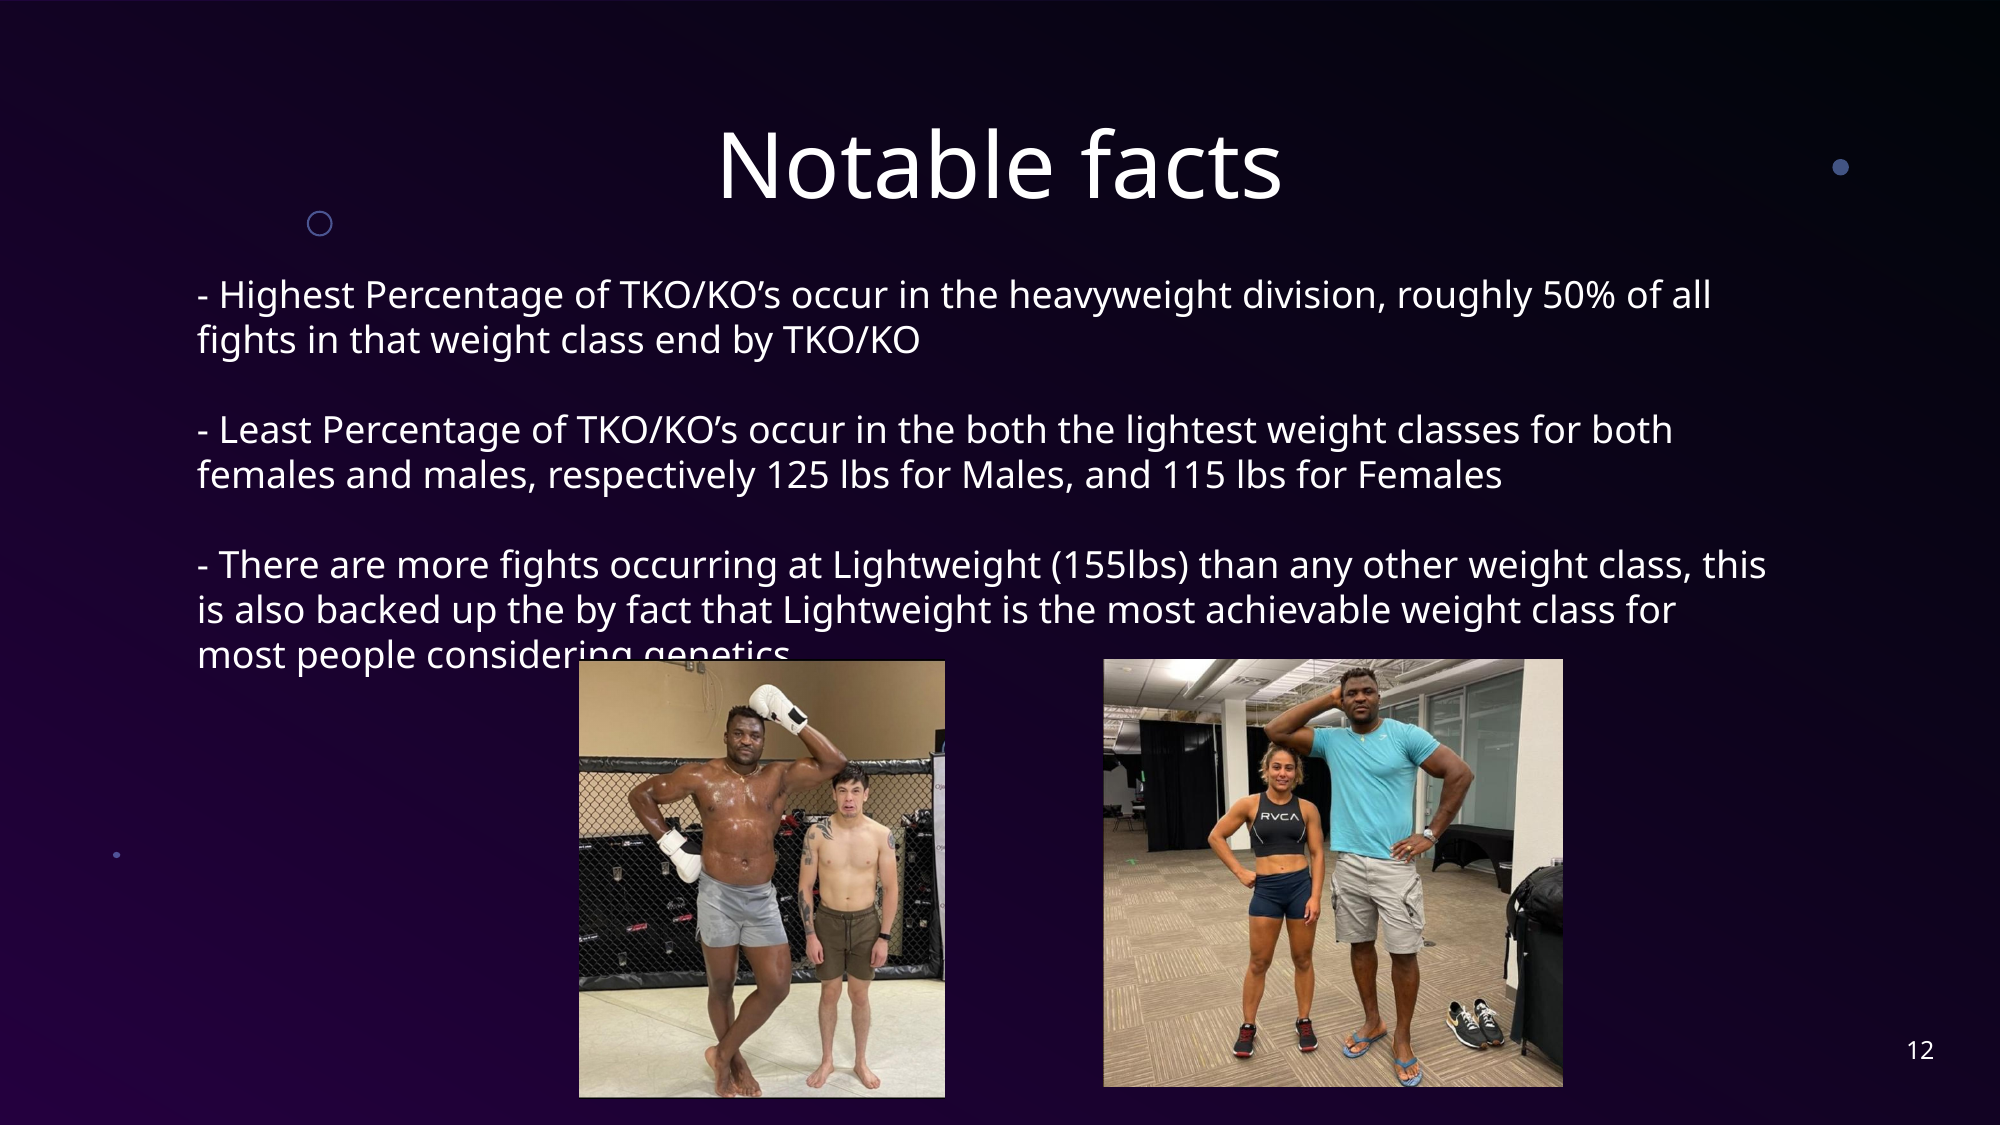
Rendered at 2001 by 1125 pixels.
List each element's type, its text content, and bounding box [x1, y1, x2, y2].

picture [1103, 659, 1563, 1087]
slide_number 12 [1563, 1021, 1950, 1082]
title Notable facts [137, 59, 1863, 278]
picture [579, 659, 945, 1099]
text_box - Highest Percentage of TKO/KO’s occur in the heavyweight division, roughly 50% of all fights in that weight class end by TKO/KO - Least Percentage of TKO/KO’s occur in the both the lightest weight classes for both females and males, respectively 125 lbs for Males, and 115 lbs for Females - There are more fights occurring at Lightweight (155lbs) than any other weight class, this is also backed up the by fact that Lightweight is the most achievable weight class for most people considering genetics [182, 263, 1791, 818]
